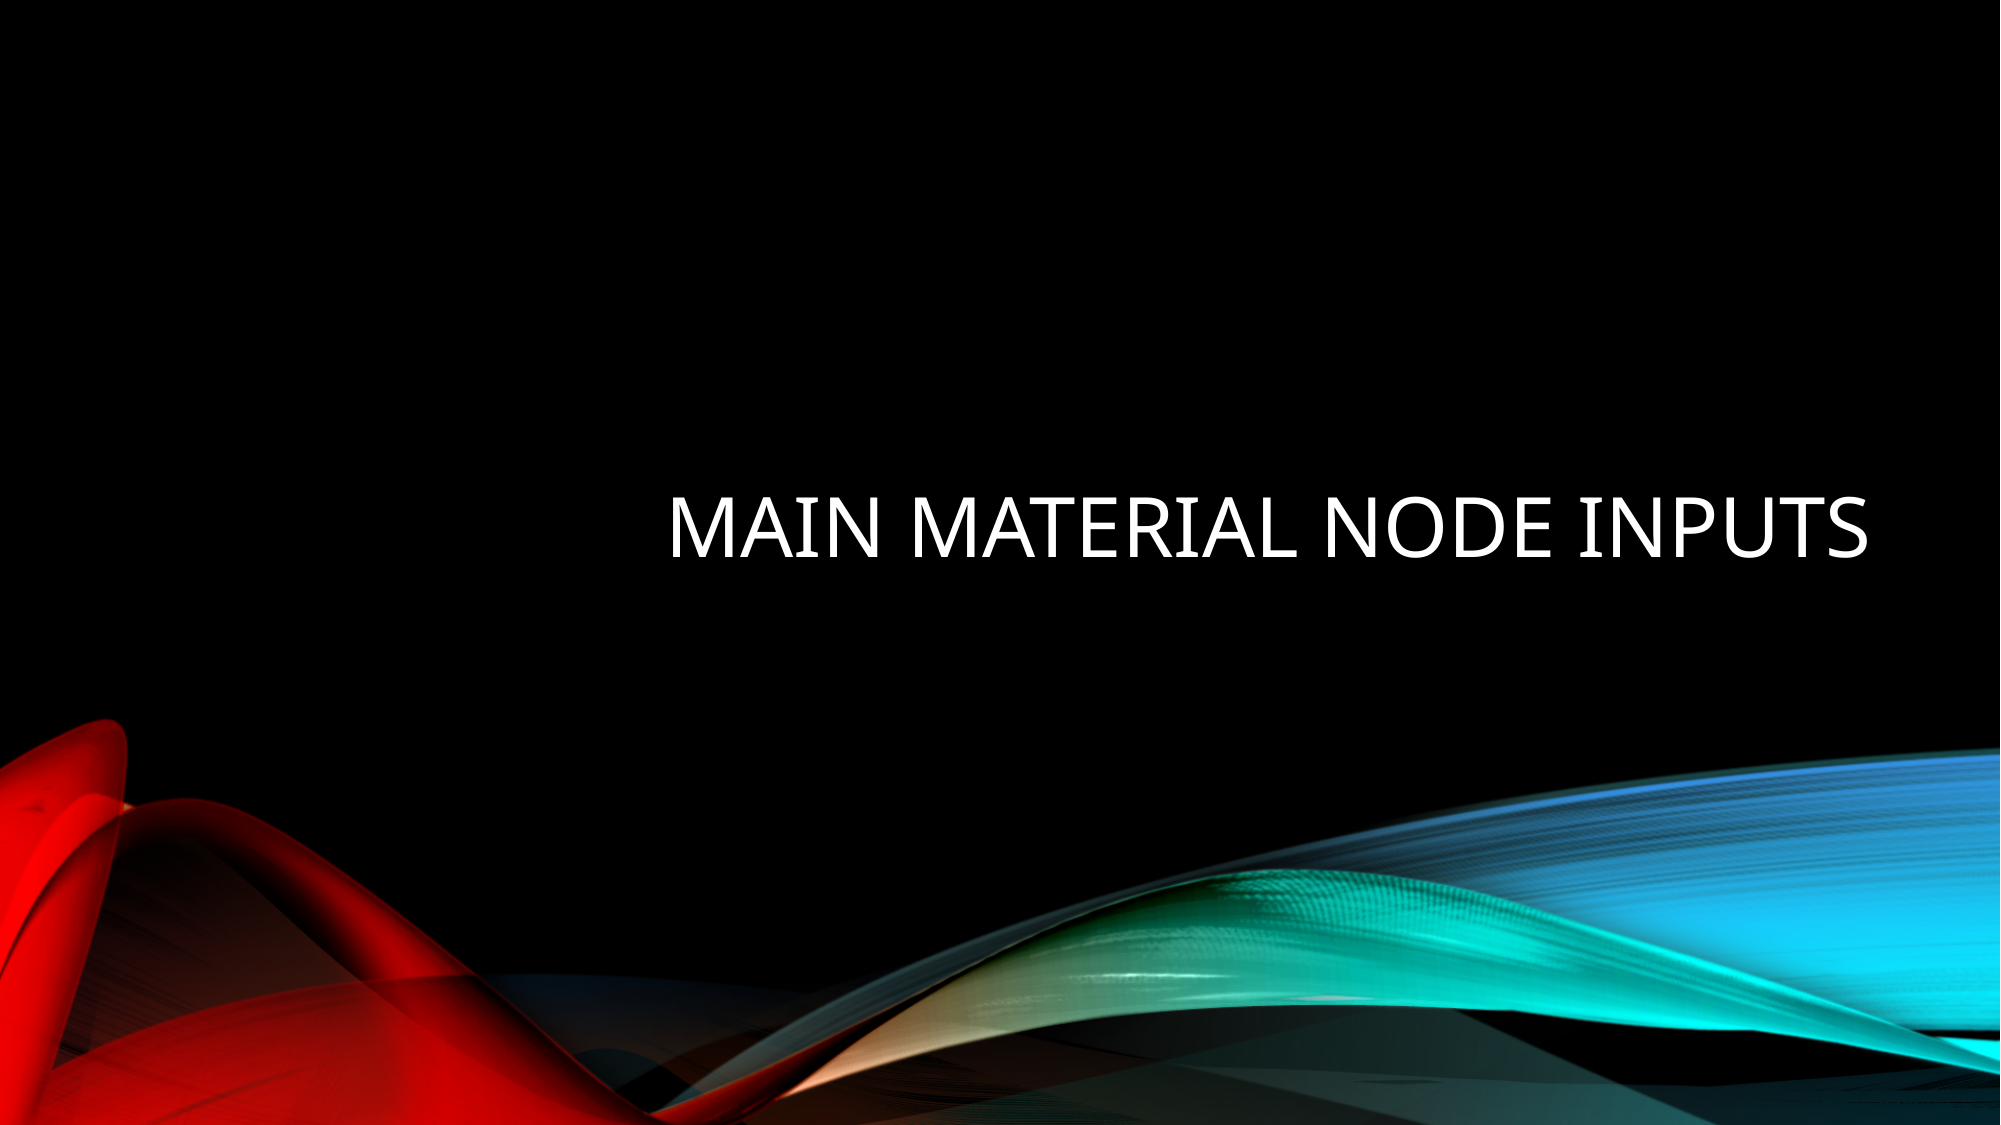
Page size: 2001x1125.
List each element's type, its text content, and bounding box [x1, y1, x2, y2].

title Main Material node INPUTs [112, 123, 1888, 584]
picture [0, 717, 2000, 1125]
